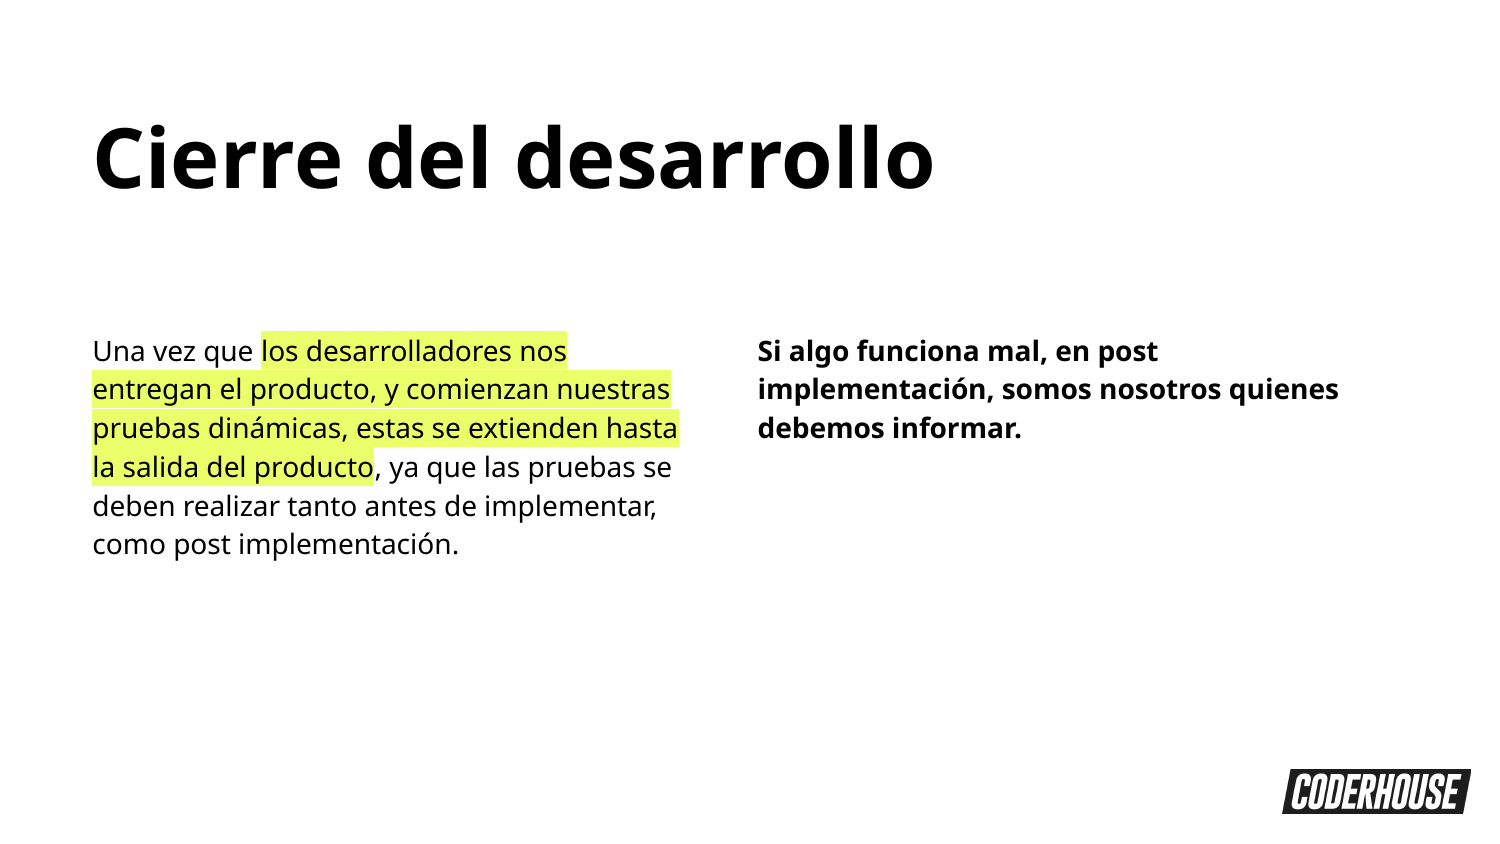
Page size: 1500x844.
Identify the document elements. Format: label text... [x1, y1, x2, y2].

text_box Cierre del desarrollo [77, 101, 1414, 312]
picture [1281, 769, 1471, 814]
text_box Una vez que los desarrolladores nos entregan el producto, y comienzan nuestras pruebas dinámicas, estas se extienden hasta la salida del producto, ya que las pruebas se deben realizar tanto antes de implementar, como post implementación. [77, 312, 707, 653]
text_box Si algo funciona mal, en post implementación, somos nosotros quienes debemos informar. [742, 312, 1372, 498]
